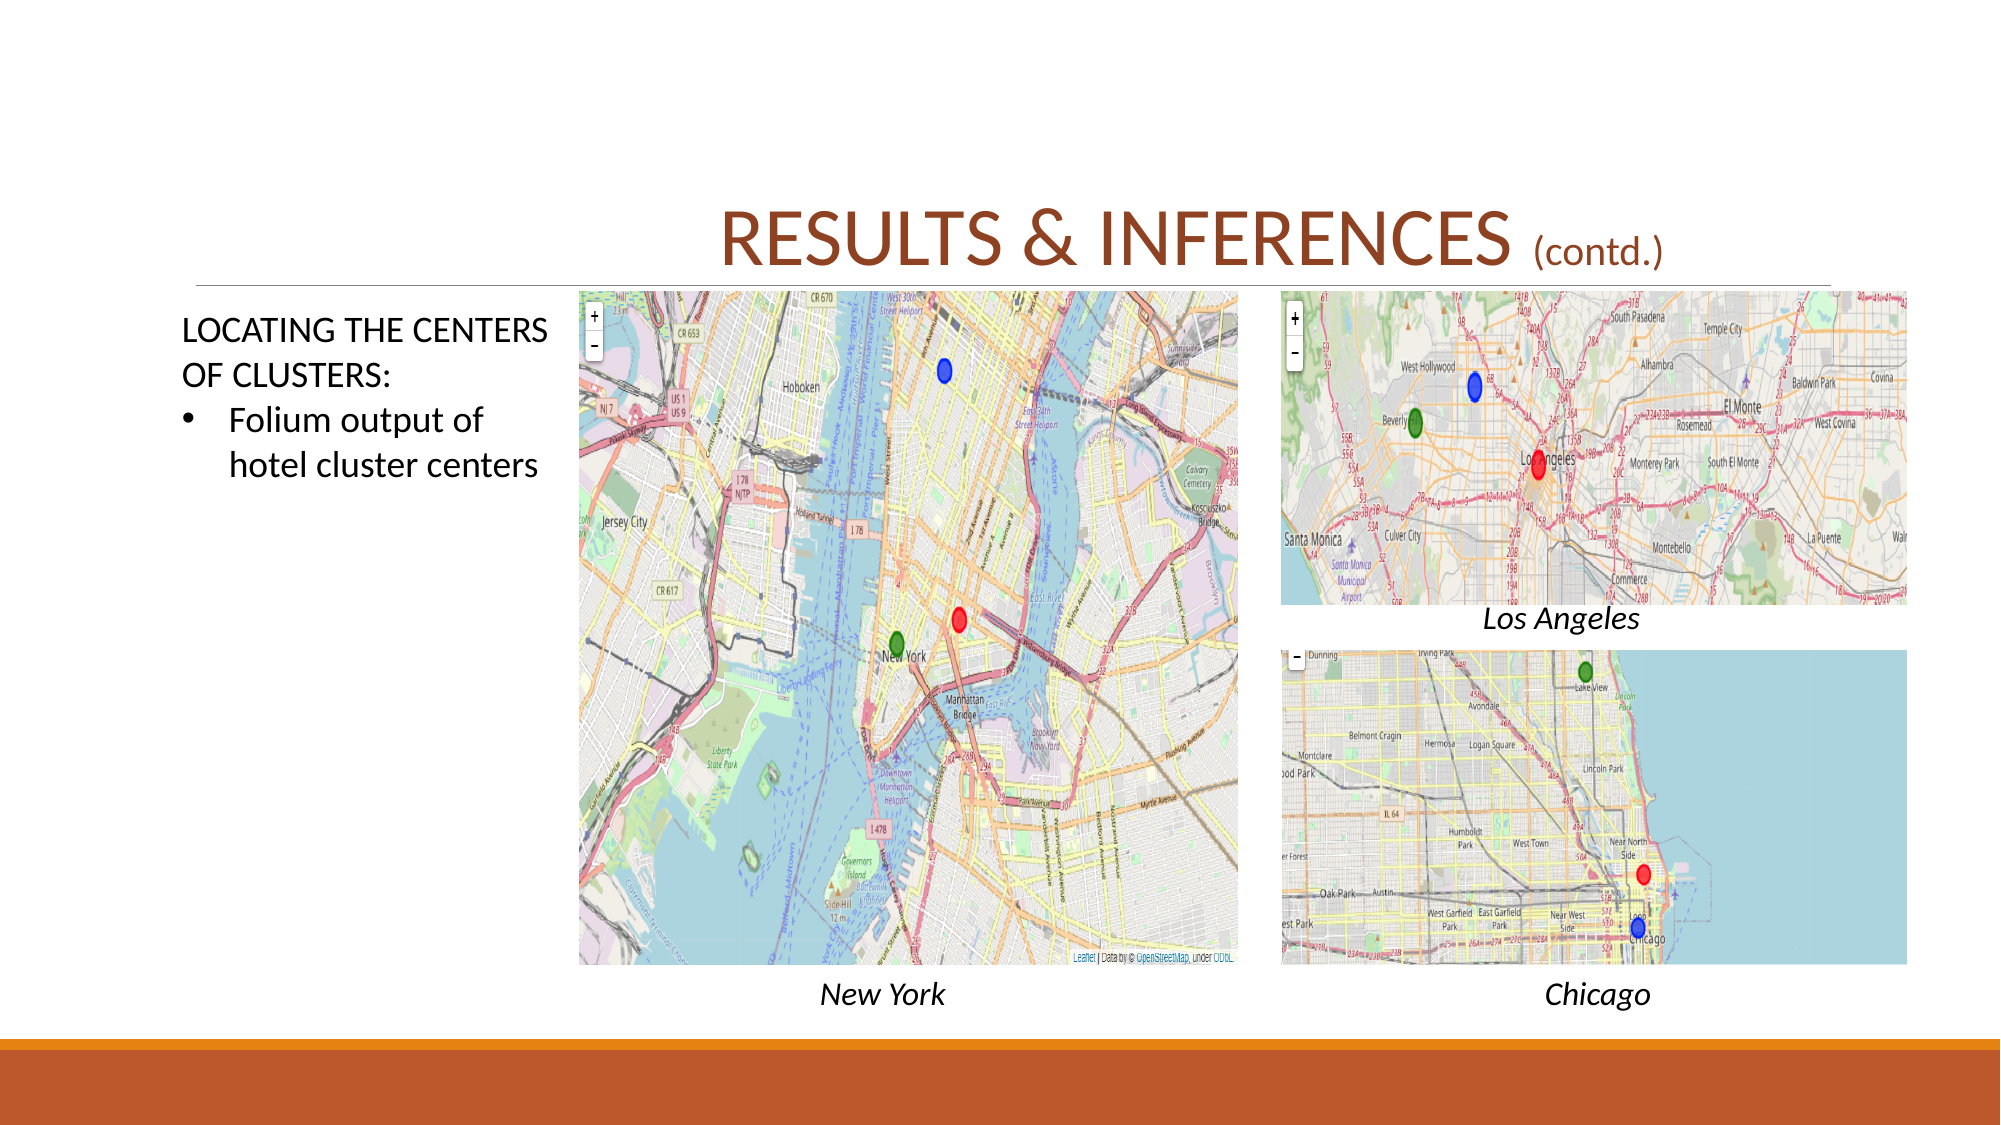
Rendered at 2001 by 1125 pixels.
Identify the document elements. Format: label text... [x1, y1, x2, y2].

text_box Los Angeles [1468, 615, 1858, 644]
picture [1280, 650, 1908, 966]
text_box New York [805, 972, 1195, 1020]
picture [579, 290, 1240, 966]
text_box RESULTS & INFERENCES (contd.) [579, 174, 1814, 290]
text_box Chicago [1530, 964, 1920, 1020]
text_box LOCATING THE CENTERS OF CLUSTERS: Folium output of hotel cluster centers [17, 253, 580, 493]
picture [1280, 290, 1908, 606]
